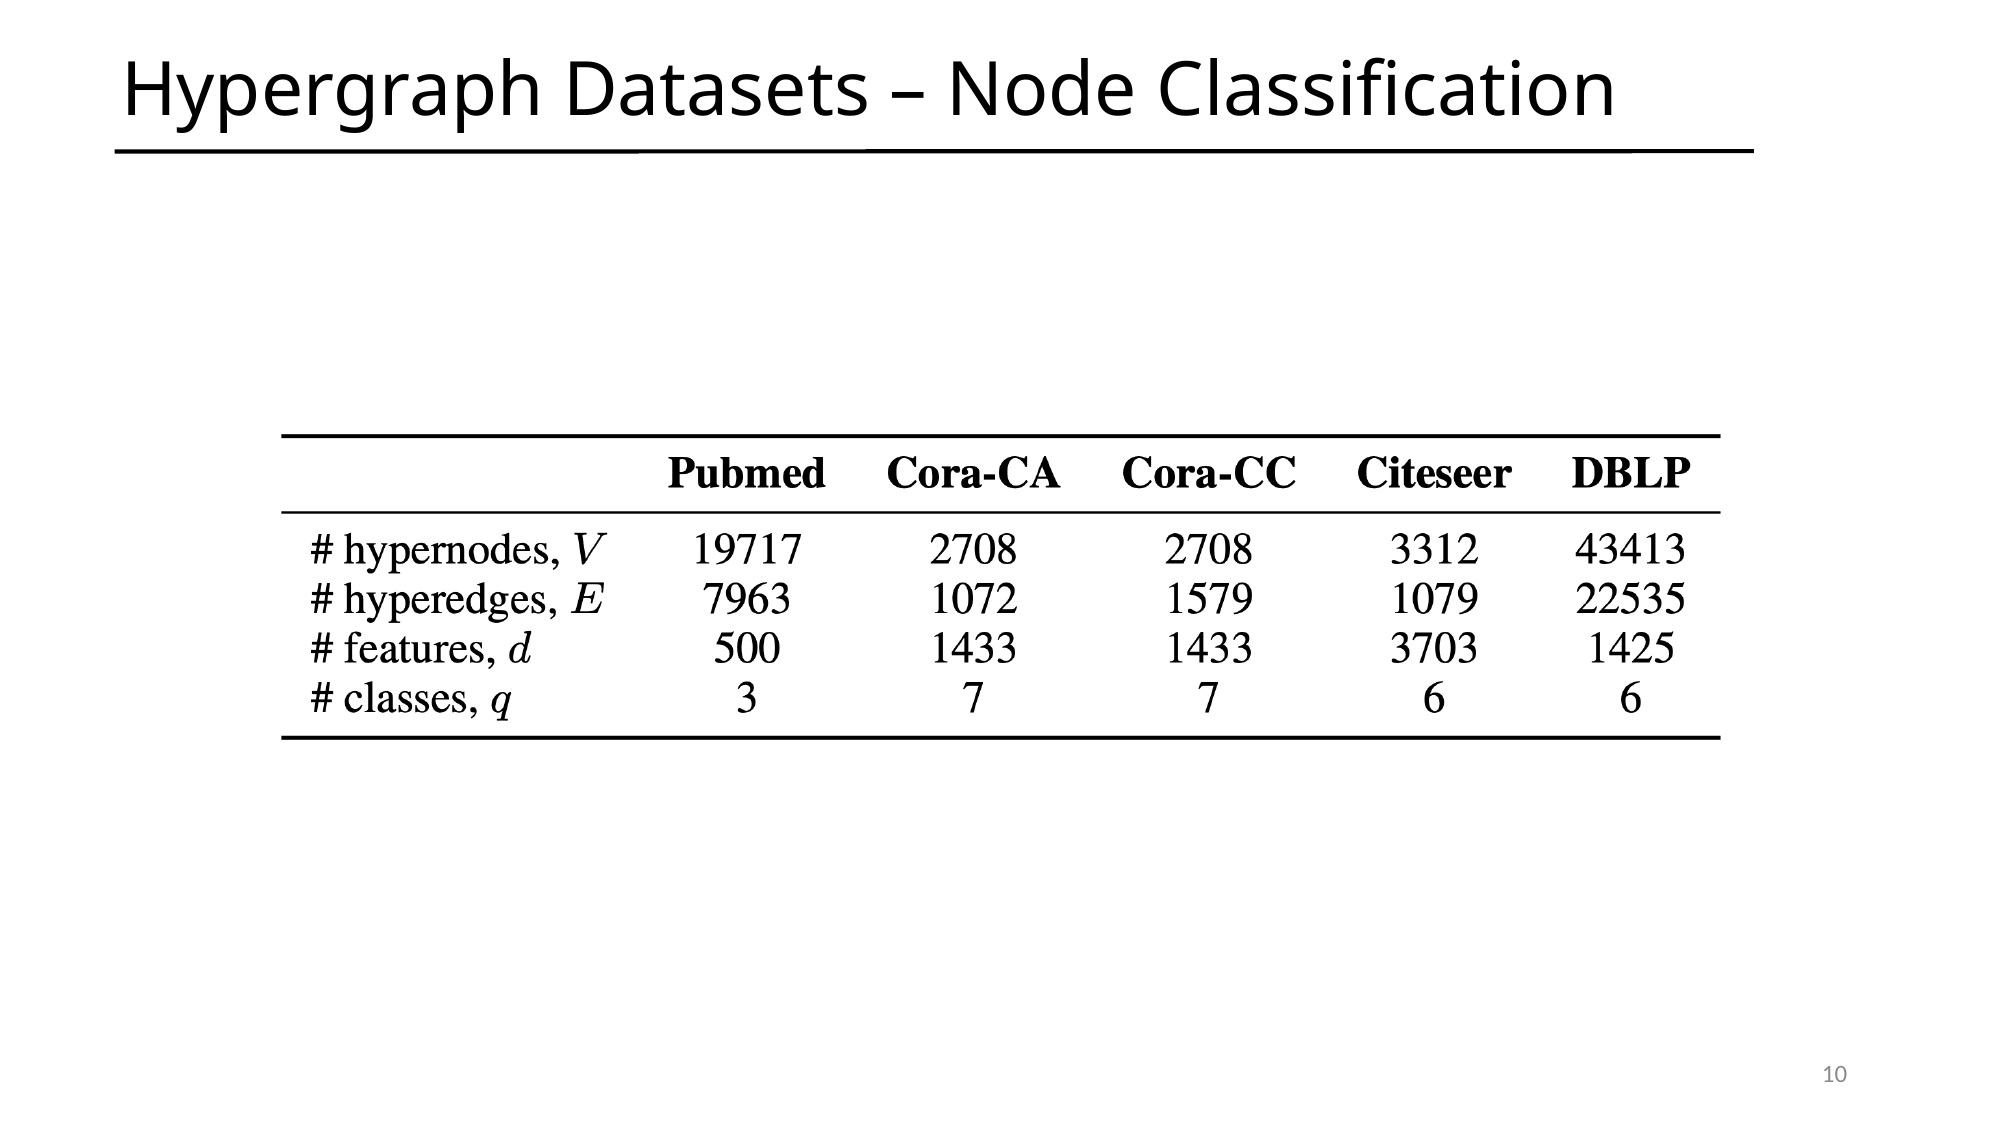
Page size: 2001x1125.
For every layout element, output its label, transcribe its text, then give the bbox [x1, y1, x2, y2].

slide_number 10 [1412, 1042, 1863, 1103]
picture [176, 383, 1824, 741]
text_box Hypergraph Datasets – Node Classification [106, 0, 1832, 201]
